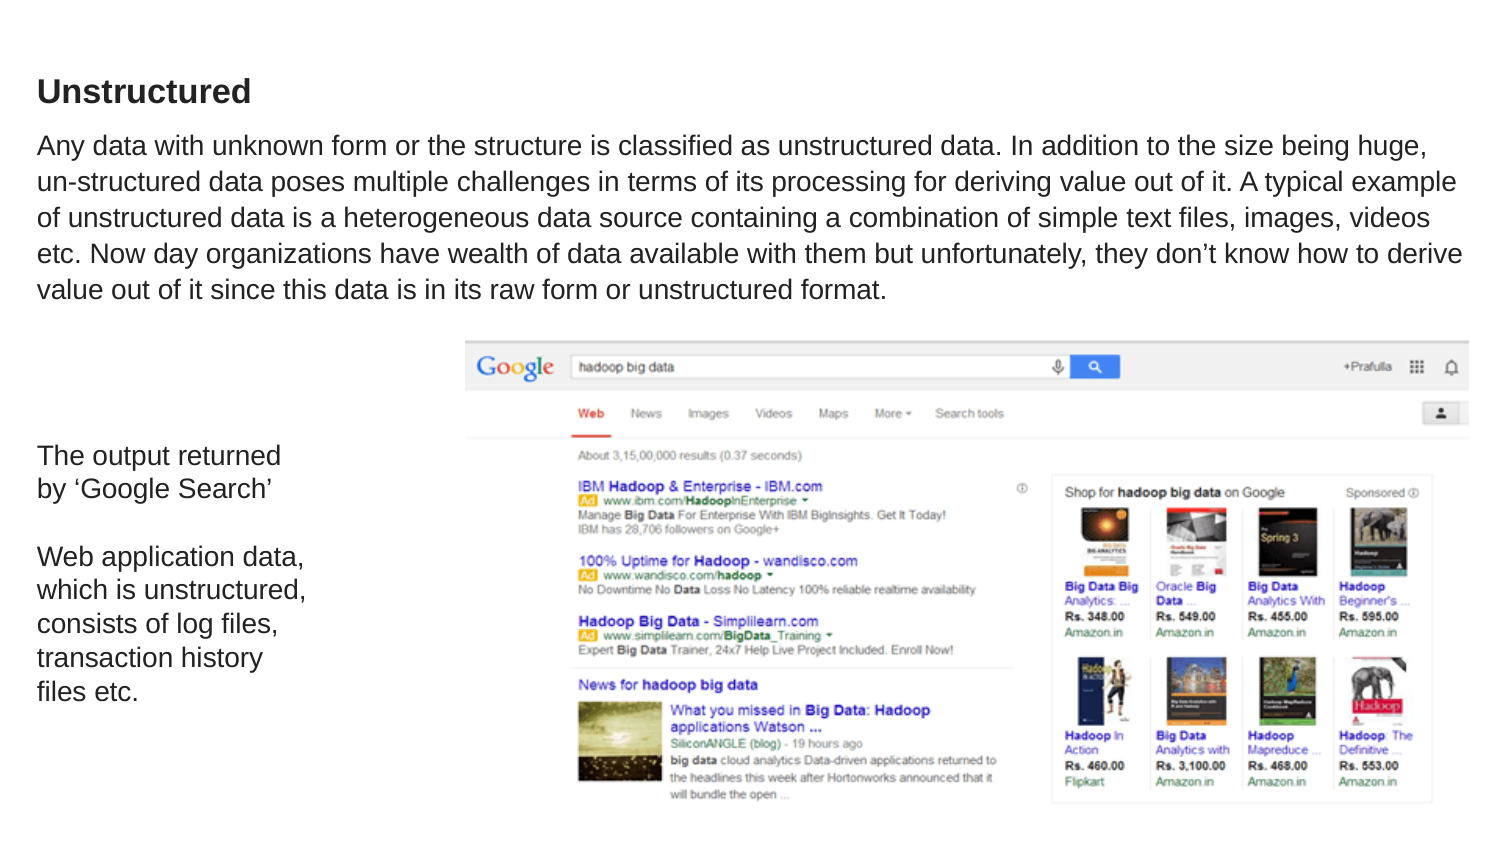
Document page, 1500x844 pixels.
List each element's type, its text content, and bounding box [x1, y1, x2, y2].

picture [465, 340, 1469, 809]
text_box The output returned by ‘Google Search’ Web application data, which is unstructured, consists of log files, transaction history files etc. [21, 421, 333, 823]
list Unstructured Any data with unknown form or the structure is classified as unstructured data. In addition to the size being huge, un-structured data poses multiple challenges in terms of its processing for deriving value out of it. A typical example of unstructured data is a heterogeneous data source containing a combination of simple text files, images, videos etc. Now day organizations have wealth of data available with them but unfortunately, they don’t know how to derive value out of it since this data is in its raw form or unstructured format. [21, 53, 1491, 844]
